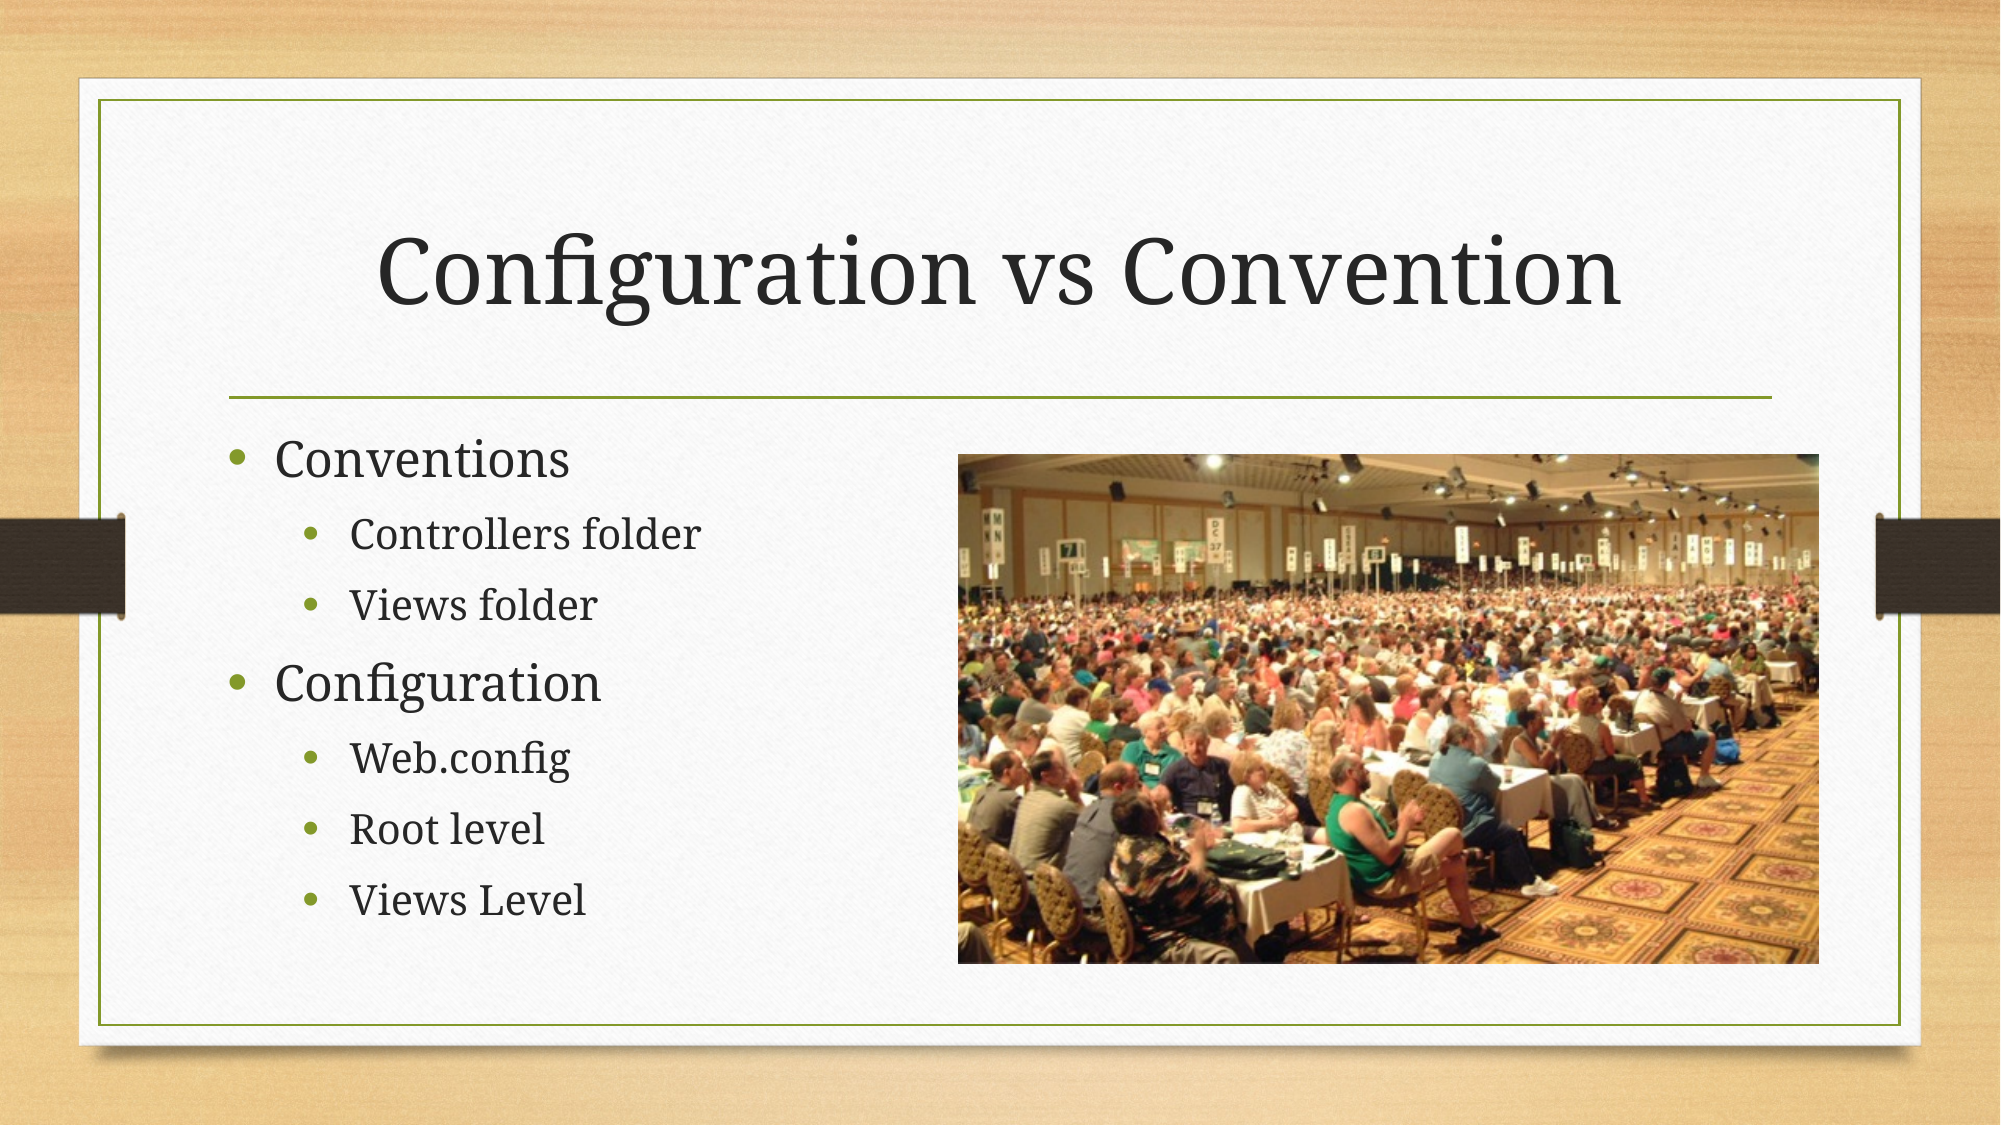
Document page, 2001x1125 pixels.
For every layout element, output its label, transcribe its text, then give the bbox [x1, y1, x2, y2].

list Conventions Controllers folder Views folder Configuration Web.config Root level Views Level [212, 419, 1788, 964]
picture [0, 0, 2001, 1125]
title Configuration vs Convention [212, 161, 1788, 375]
